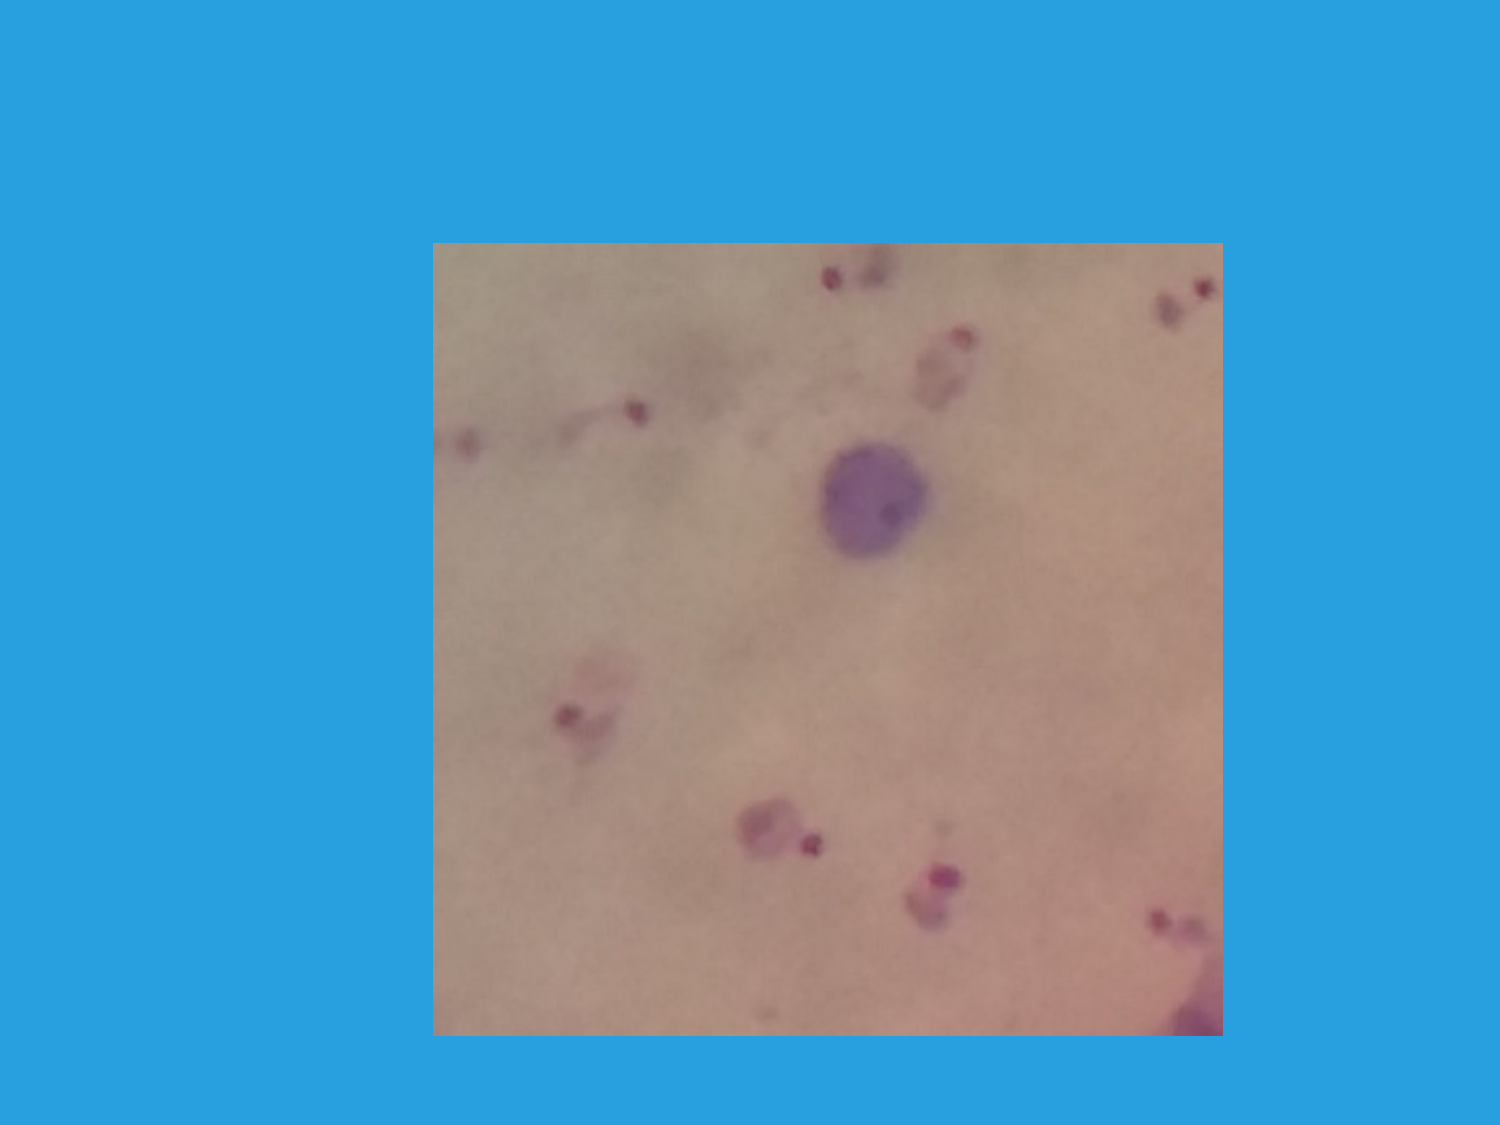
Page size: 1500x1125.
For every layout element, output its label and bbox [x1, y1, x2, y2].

picture [433, 243, 1223, 1036]
